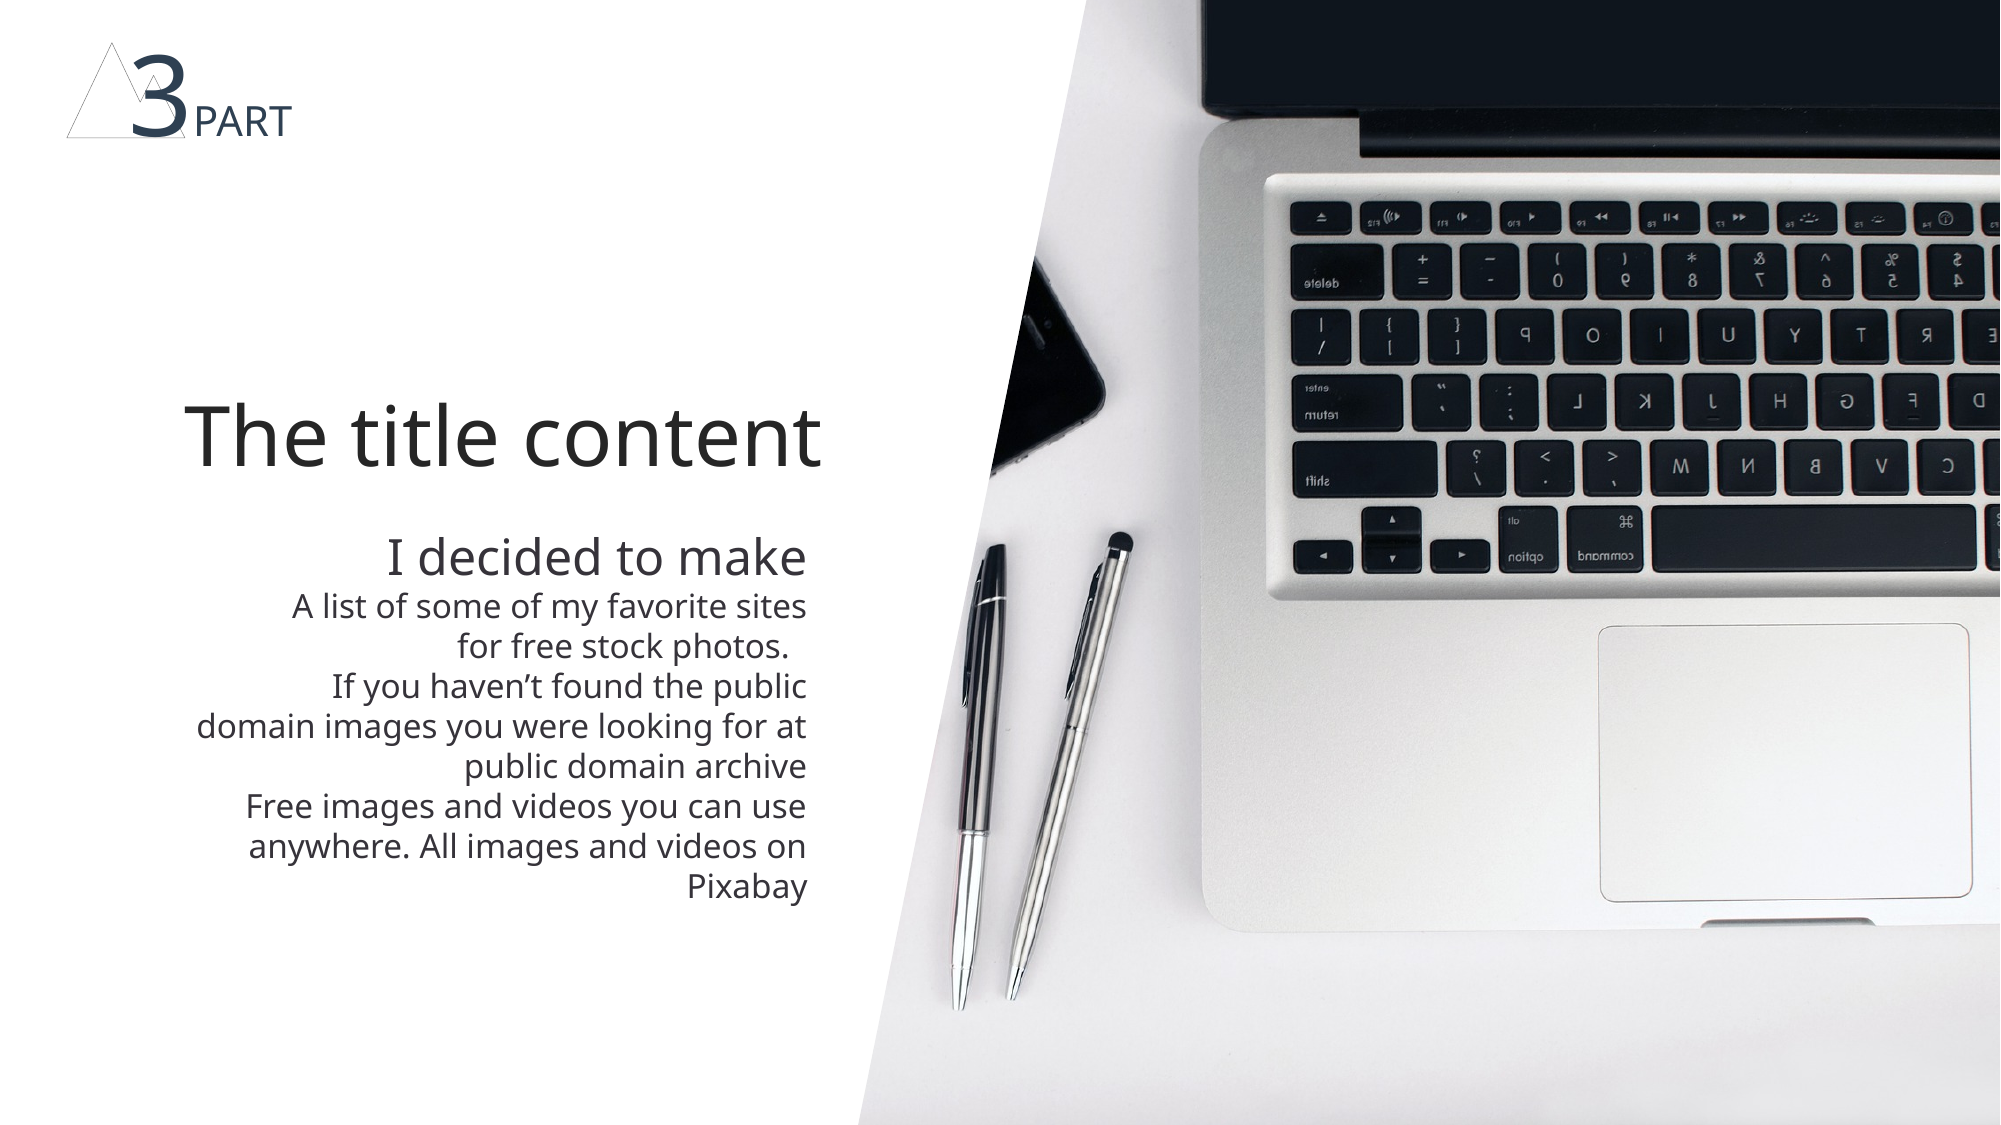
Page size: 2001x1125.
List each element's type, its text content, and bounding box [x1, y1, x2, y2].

text_box The title content [169, 376, 838, 491]
text_box I decided to make A list of some of my favorite sites for free stock photos. If you haven’t found the public domain images you were looking for at public domain archive Free images and videos you can use anywhere. All images and videos on Pixabay [159, 517, 823, 913]
picture [857, 0, 2000, 1125]
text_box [66, 16, 389, 169]
